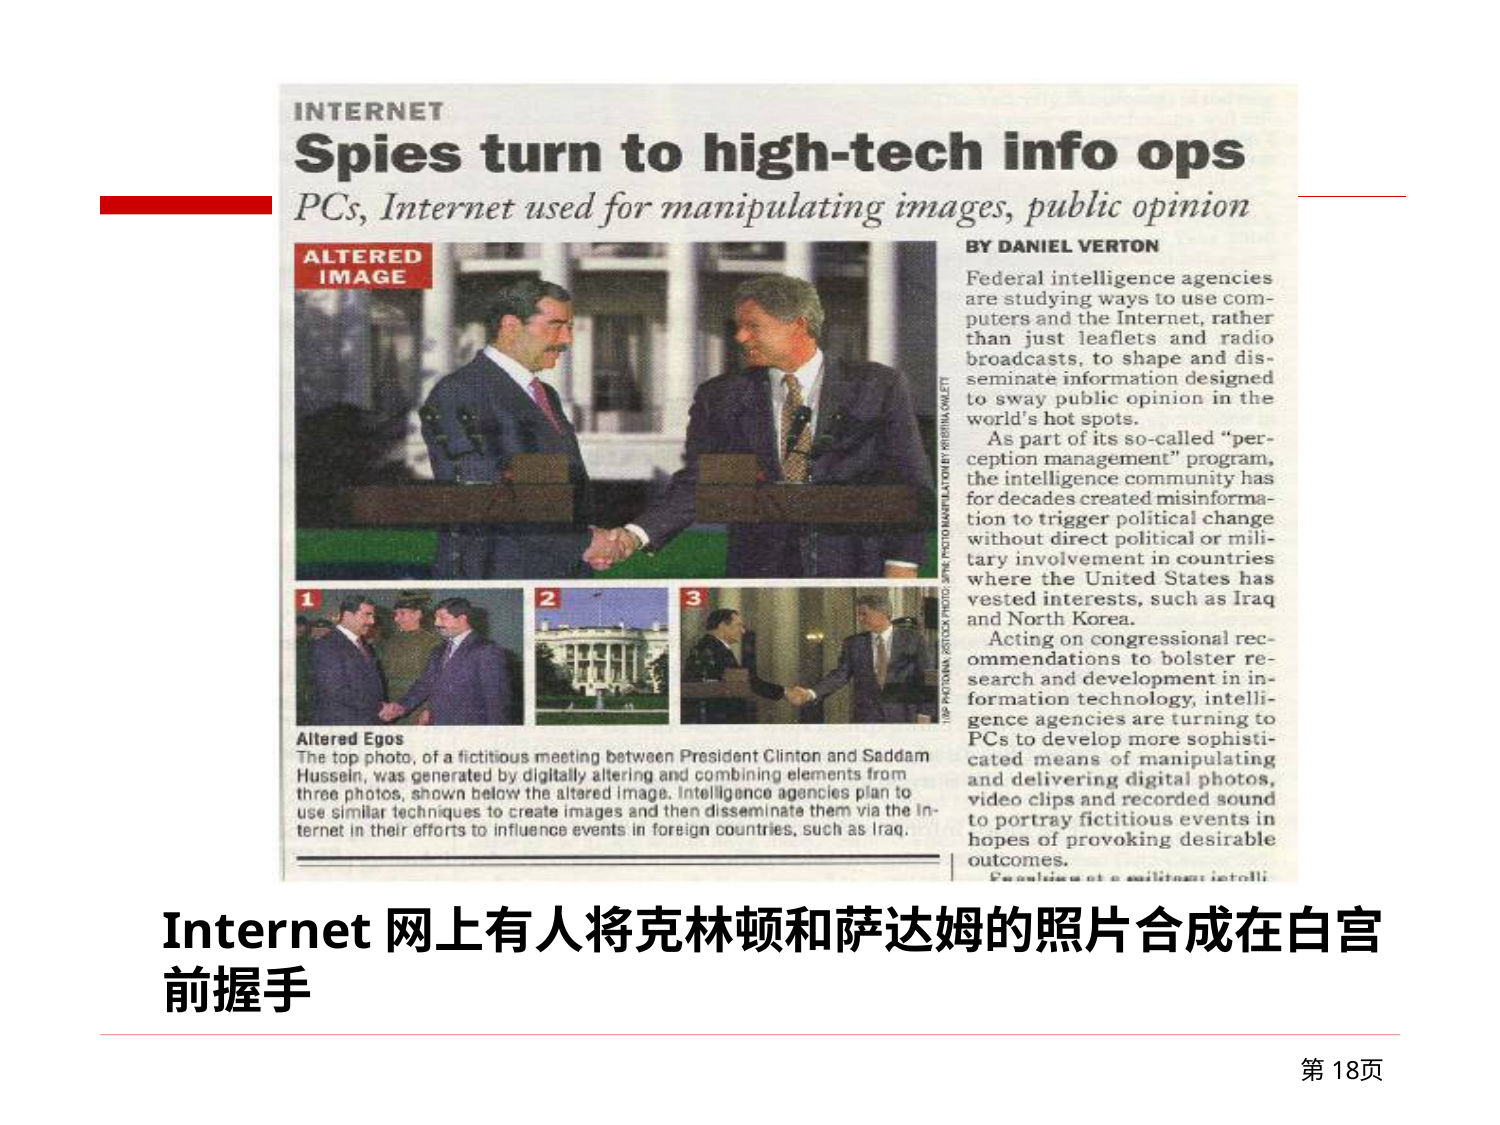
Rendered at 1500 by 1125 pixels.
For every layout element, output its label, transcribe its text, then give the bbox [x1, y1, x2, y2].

text_box Internet网上有人将克林顿和萨达姆的照片合成在白宫前握手 [147, 891, 1424, 1027]
slide_number [1074, 1046, 1401, 1103]
picture [272, 77, 1299, 886]
